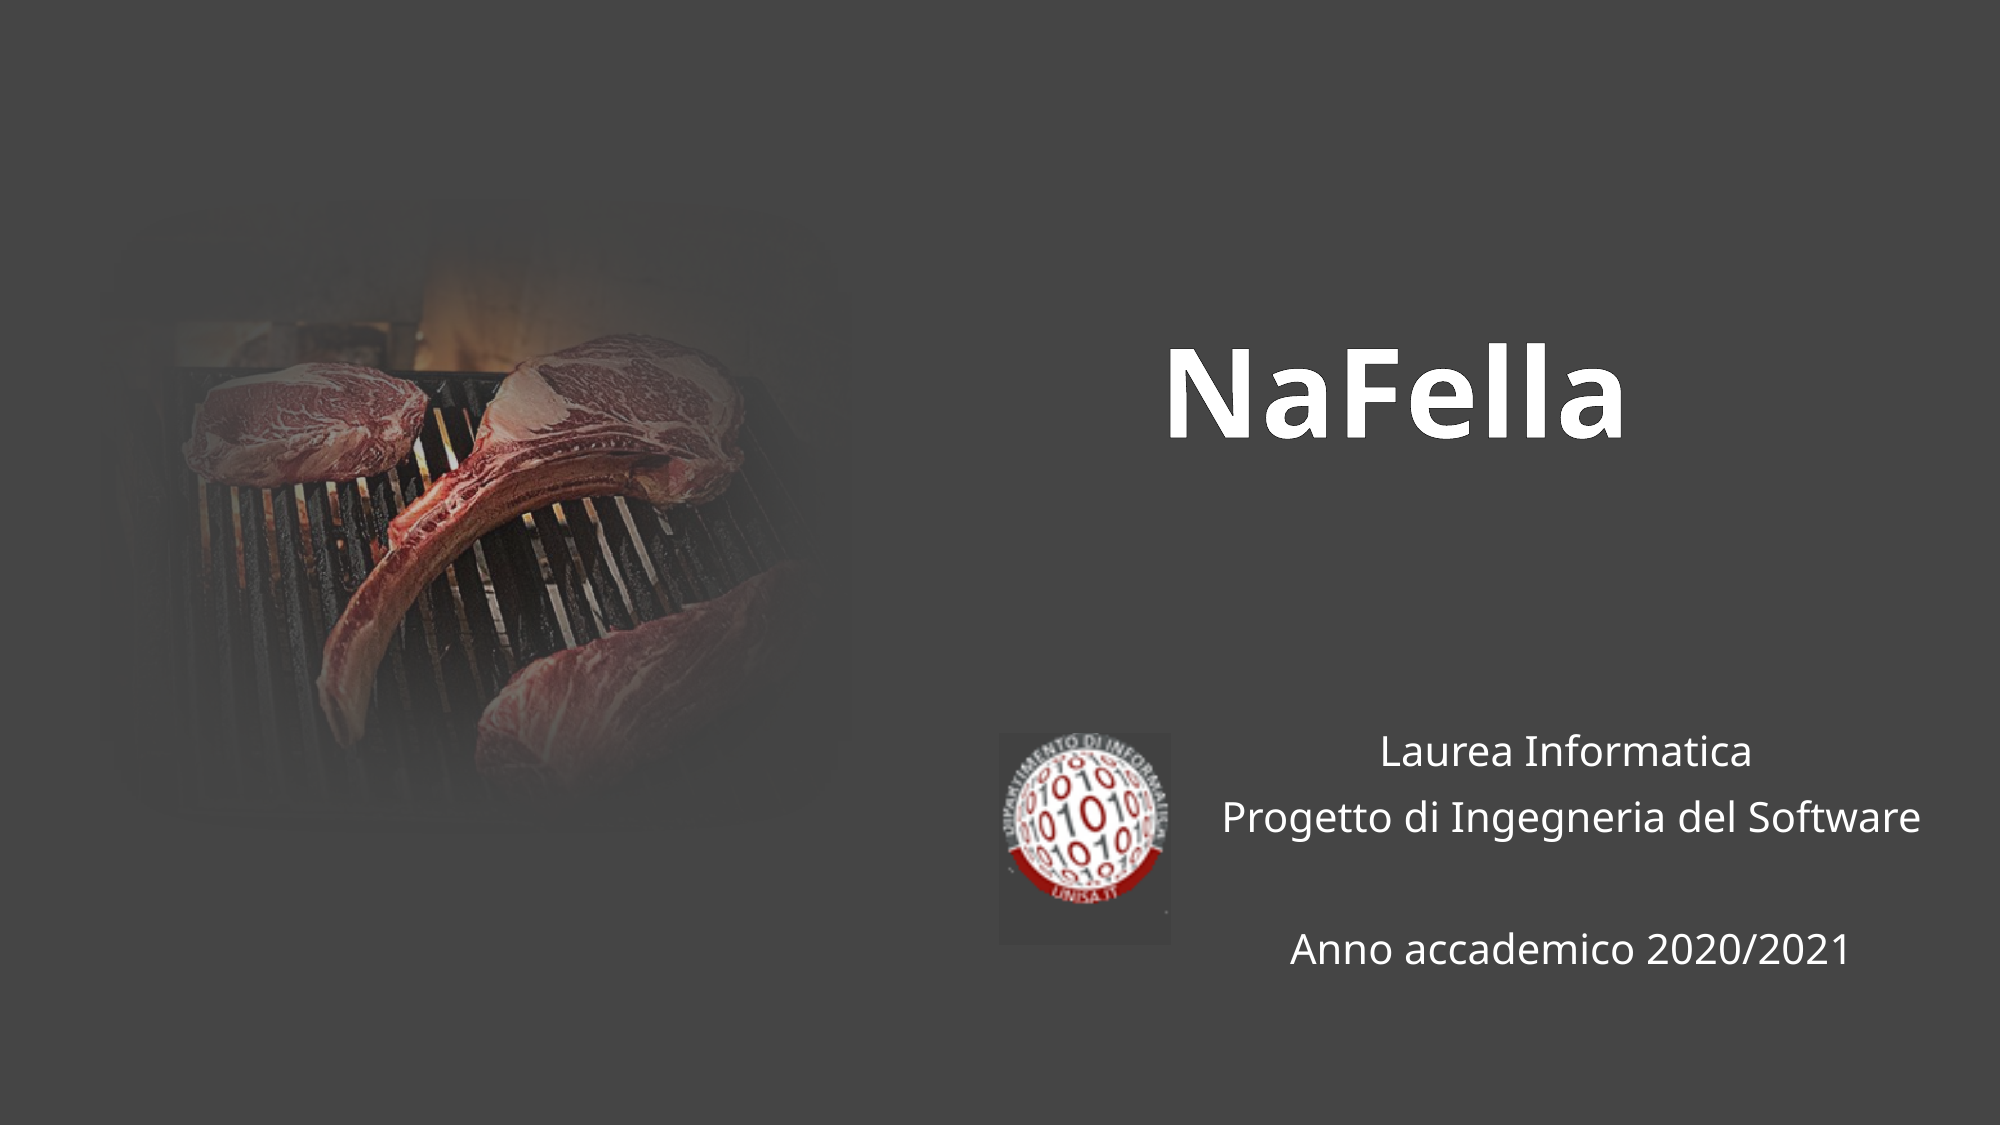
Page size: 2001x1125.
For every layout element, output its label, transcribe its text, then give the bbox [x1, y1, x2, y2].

title NaFella [1143, 67, 2000, 623]
picture [95, 194, 857, 840]
picture [999, 733, 1171, 945]
subtitle Laurea Informatica Progetto di Ingegneria del Software Anno accademico 2020/2021 [1143, 723, 2000, 1004]
